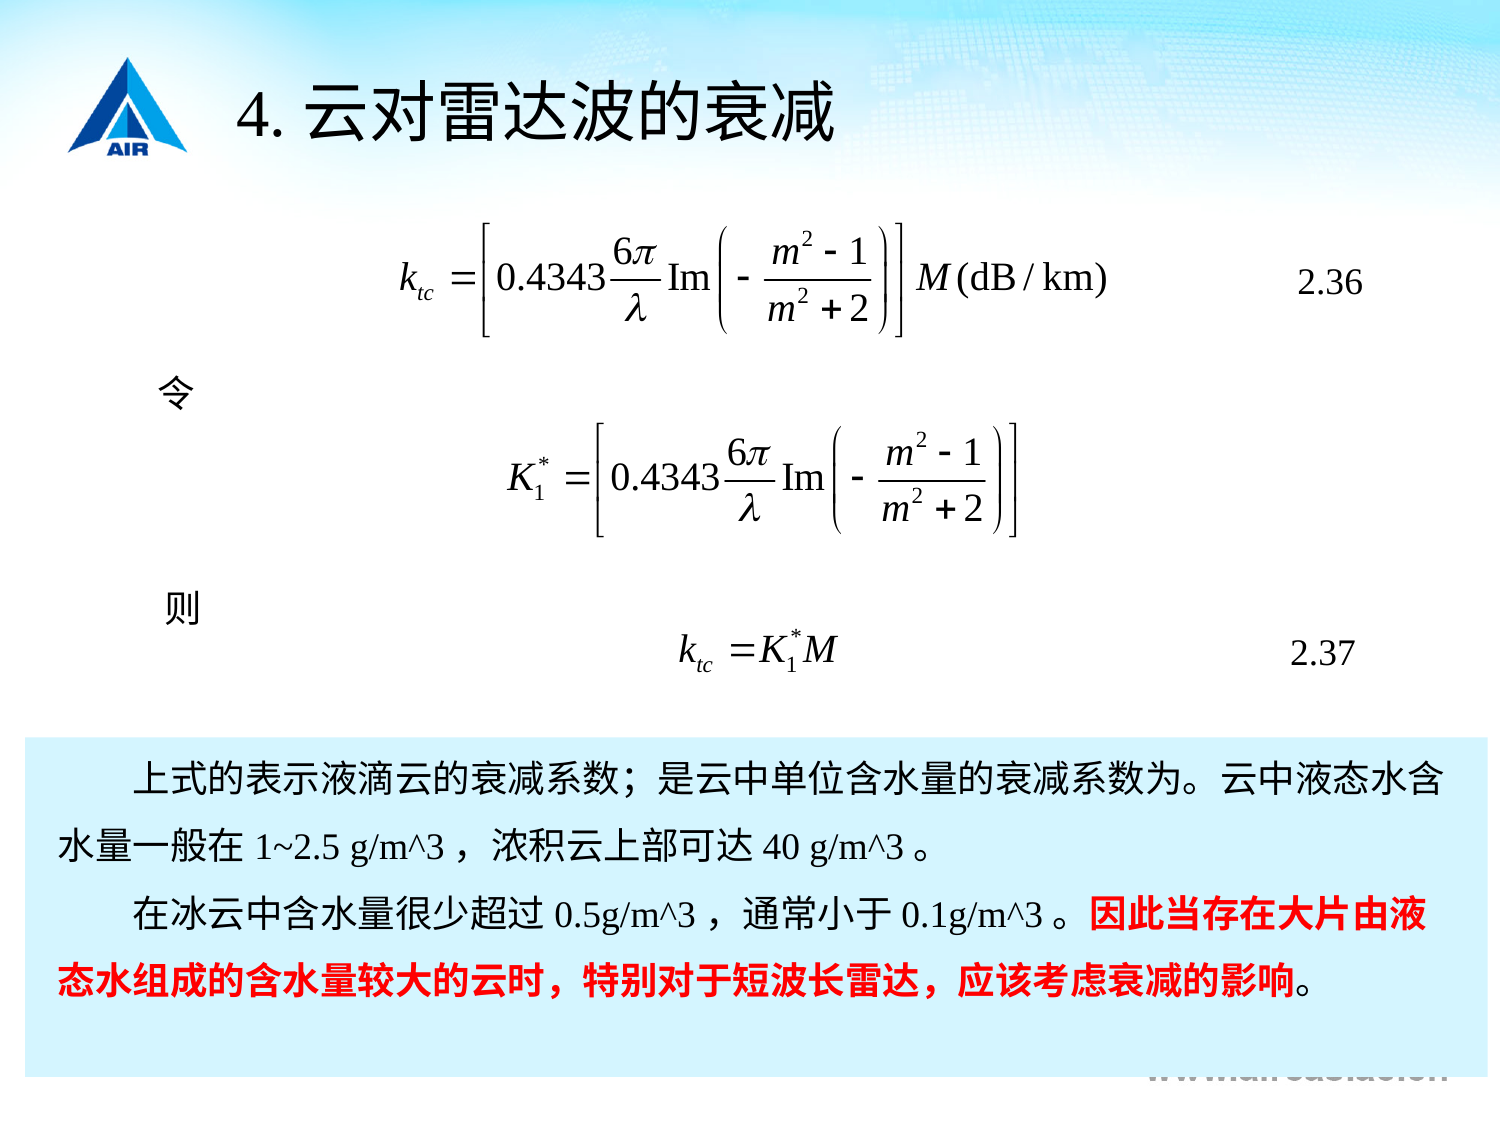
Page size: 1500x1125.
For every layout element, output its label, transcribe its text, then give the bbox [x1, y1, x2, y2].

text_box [392, 213, 1116, 348]
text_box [672, 618, 850, 683]
picture [0, 0, 1500, 1125]
text_box 2.37 [1242, 620, 1404, 681]
text_box 2.36 [1249, 249, 1411, 310]
text_box 4.云对雷达波的衰减 [221, 62, 951, 158]
text_box [23, 735, 1490, 1079]
text_box 则 [150, 577, 651, 637]
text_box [499, 413, 1032, 548]
text_box 令 [143, 362, 580, 423]
